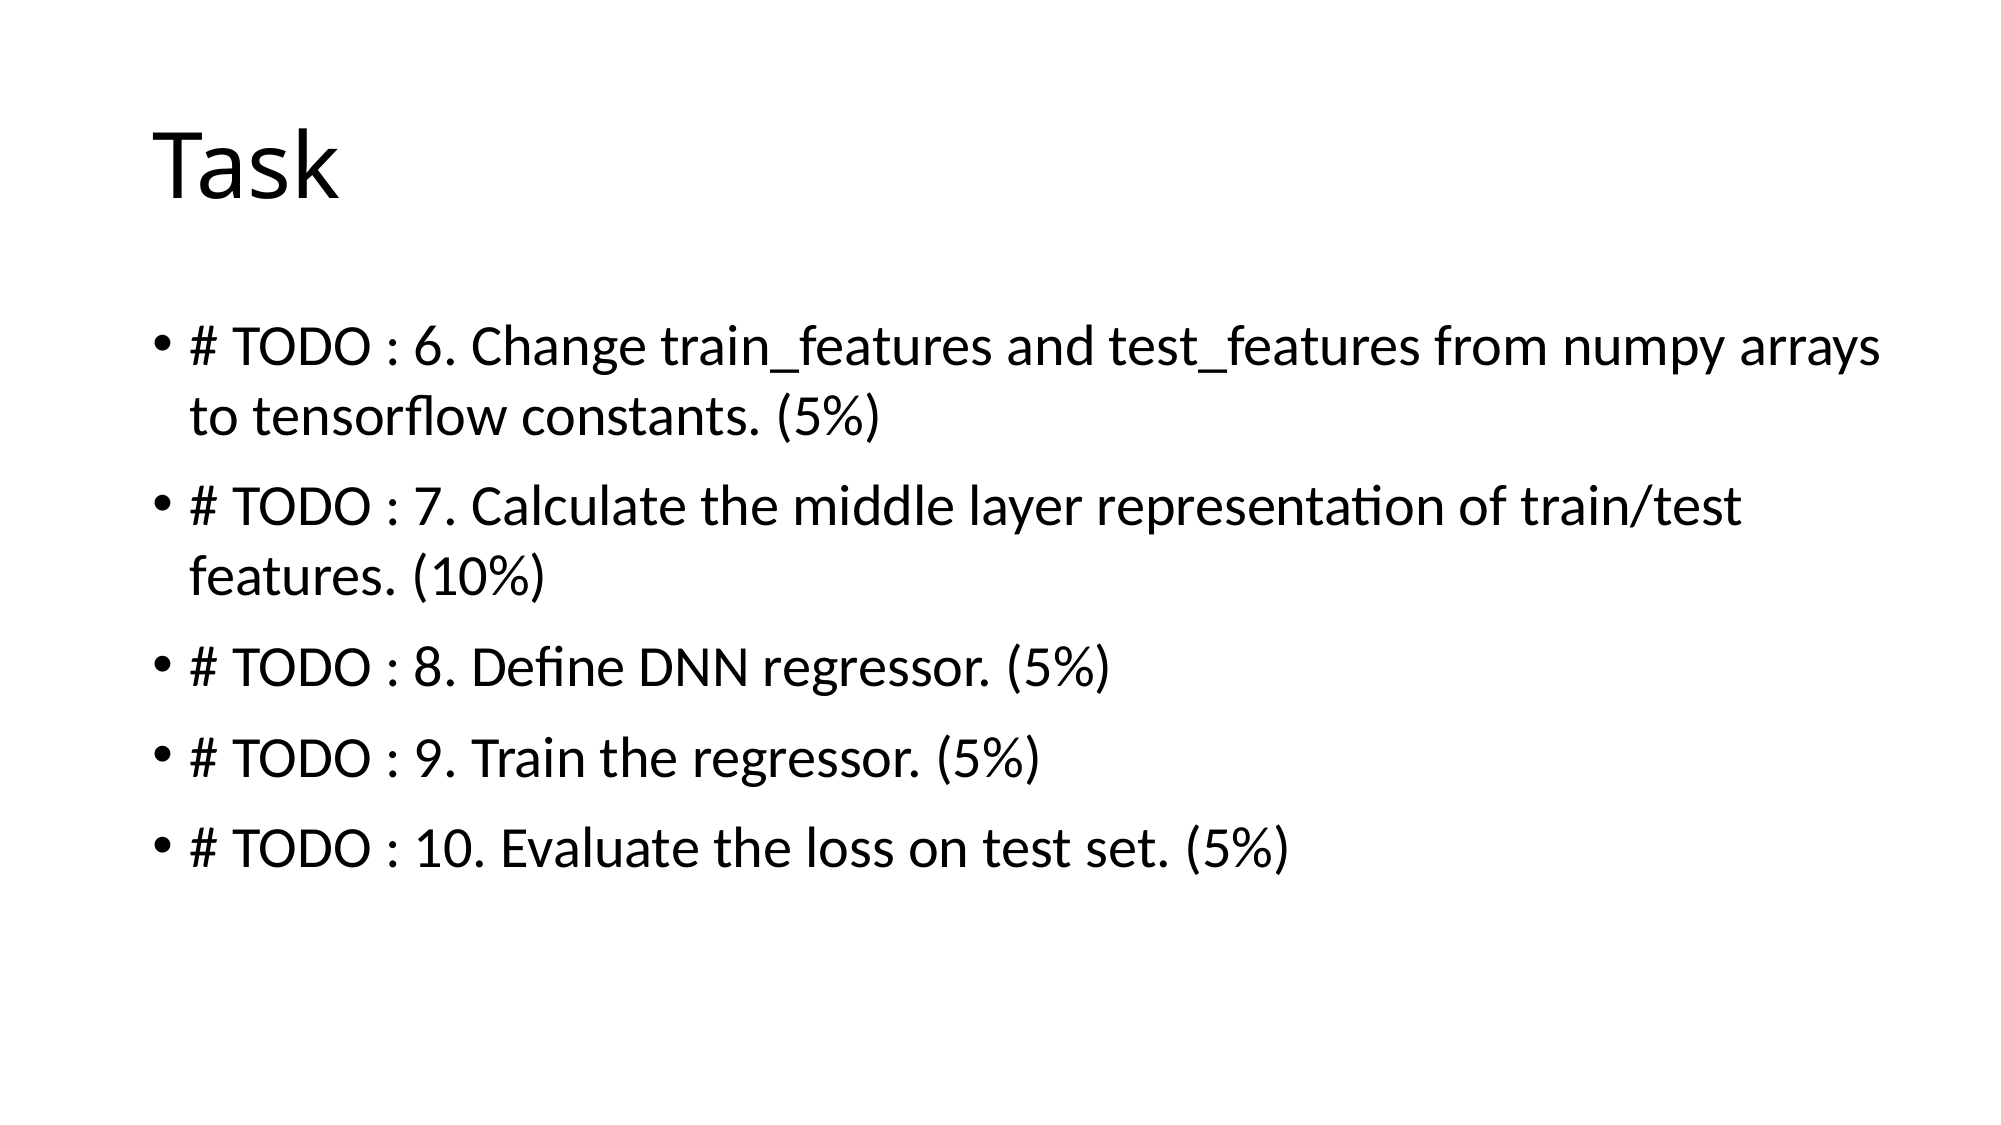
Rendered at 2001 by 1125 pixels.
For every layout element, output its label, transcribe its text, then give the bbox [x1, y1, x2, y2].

title Task [137, 59, 1863, 278]
list # TODO : 6. Change train_features and test_features from numpy arrays to tensorflow constants. (5%) # TODO : 7. Calculate the middle layer representation of train/test features. (10%) # TODO : 8. Define DNN regressor. (5%) # TODO : 9. Train the regressor. (5%) # TODO : 10. Evaluate the loss on test set. (5%) [137, 299, 1919, 1092]
